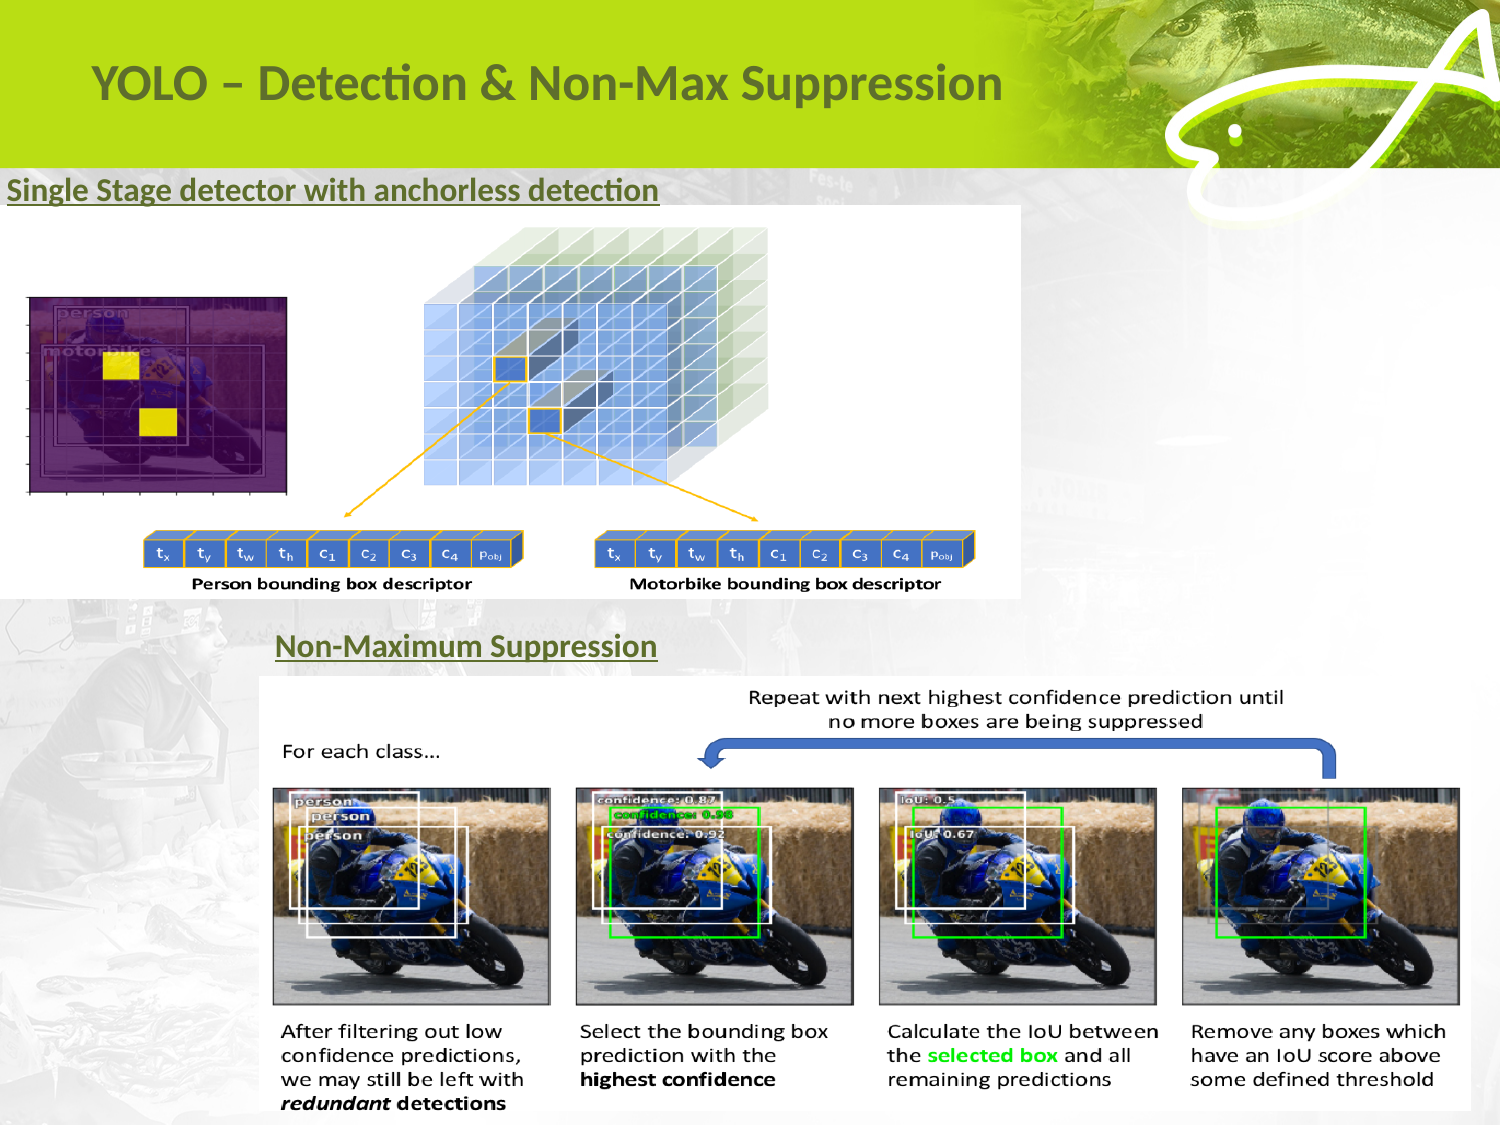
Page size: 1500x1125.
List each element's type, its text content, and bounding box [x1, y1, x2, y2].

text_box Non-Maximum Suppression [259, 616, 951, 675]
title YOLO – Detection & Non-Max Suppression [76, 14, 1376, 145]
picture [0, 0, 1500, 1125]
text_box Single Stage detector with anchorless detection [0, 160, 683, 203]
